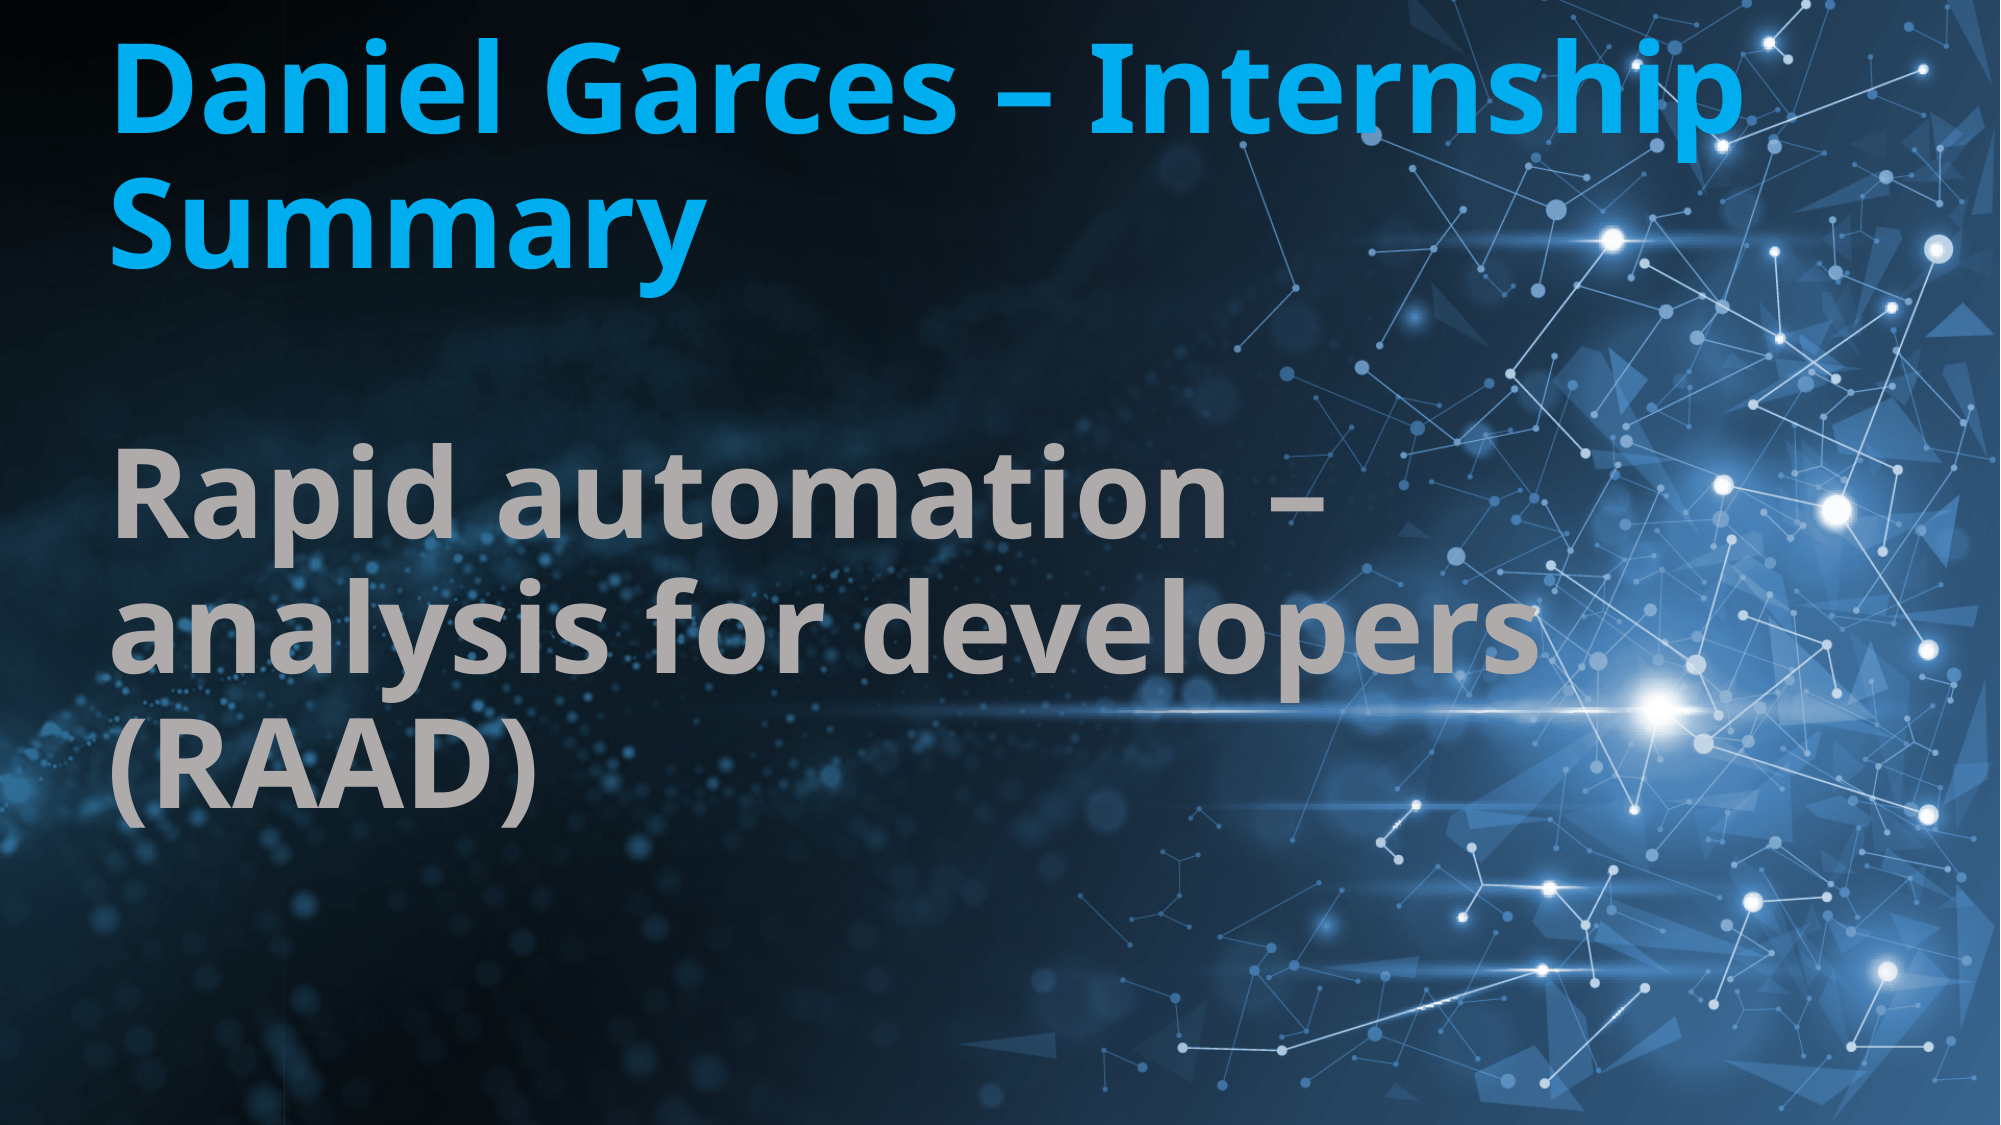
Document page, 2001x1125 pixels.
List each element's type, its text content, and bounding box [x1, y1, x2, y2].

picture [0, 0, 2000, 1125]
title Daniel Garces – Internship Summary Rapid automation – analysis for developers (RAAD) [107, 671, 1866, 836]
